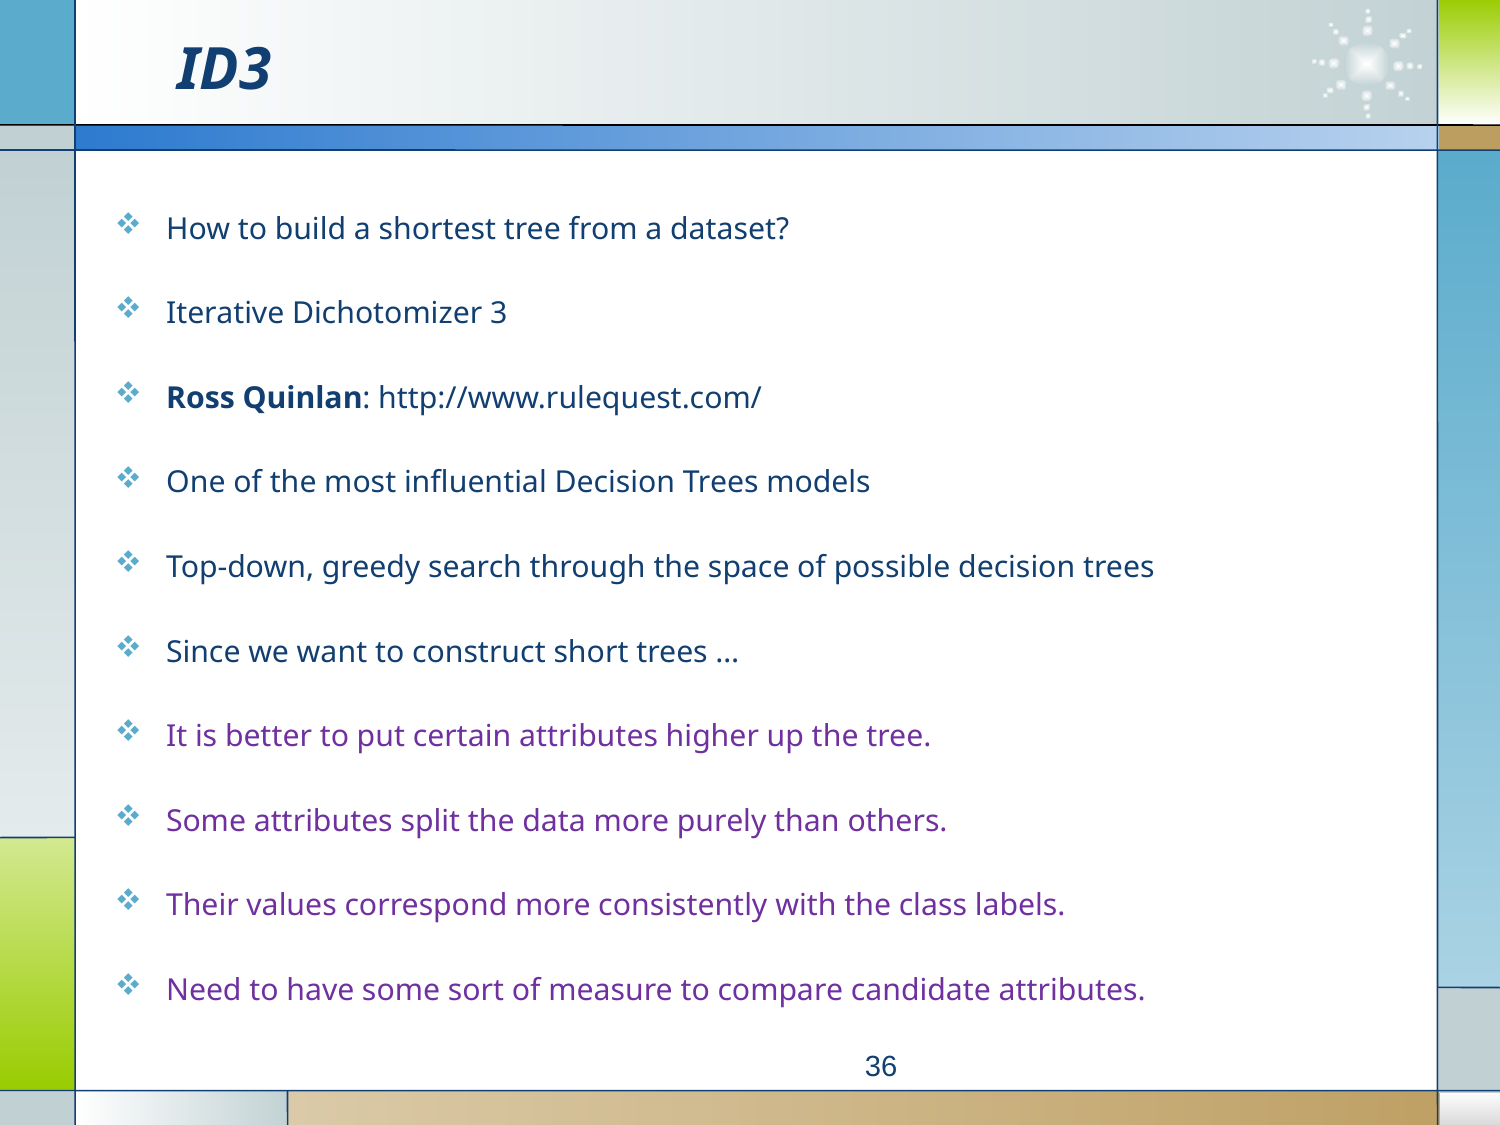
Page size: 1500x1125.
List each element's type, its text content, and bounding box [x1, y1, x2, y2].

list How to build a shortest tree from a dataset? Iterative Dichotomizer 3 Ross Quinlan: http://www.rulequest.com/ One of the most influential Decision Trees models Top-down, greedy search through the space of possible decision trees Since we want to construct short trees … It is better to put certain attributes higher up the tree. Some attributes split the data more purely than others. Their values correspond more consistently with the class labels. Need to have some sort of measure to compare candidate attributes. [99, 201, 1417, 1026]
slide_number 36 [562, 1039, 913, 1081]
title ID3 [162, 19, 1263, 113]
